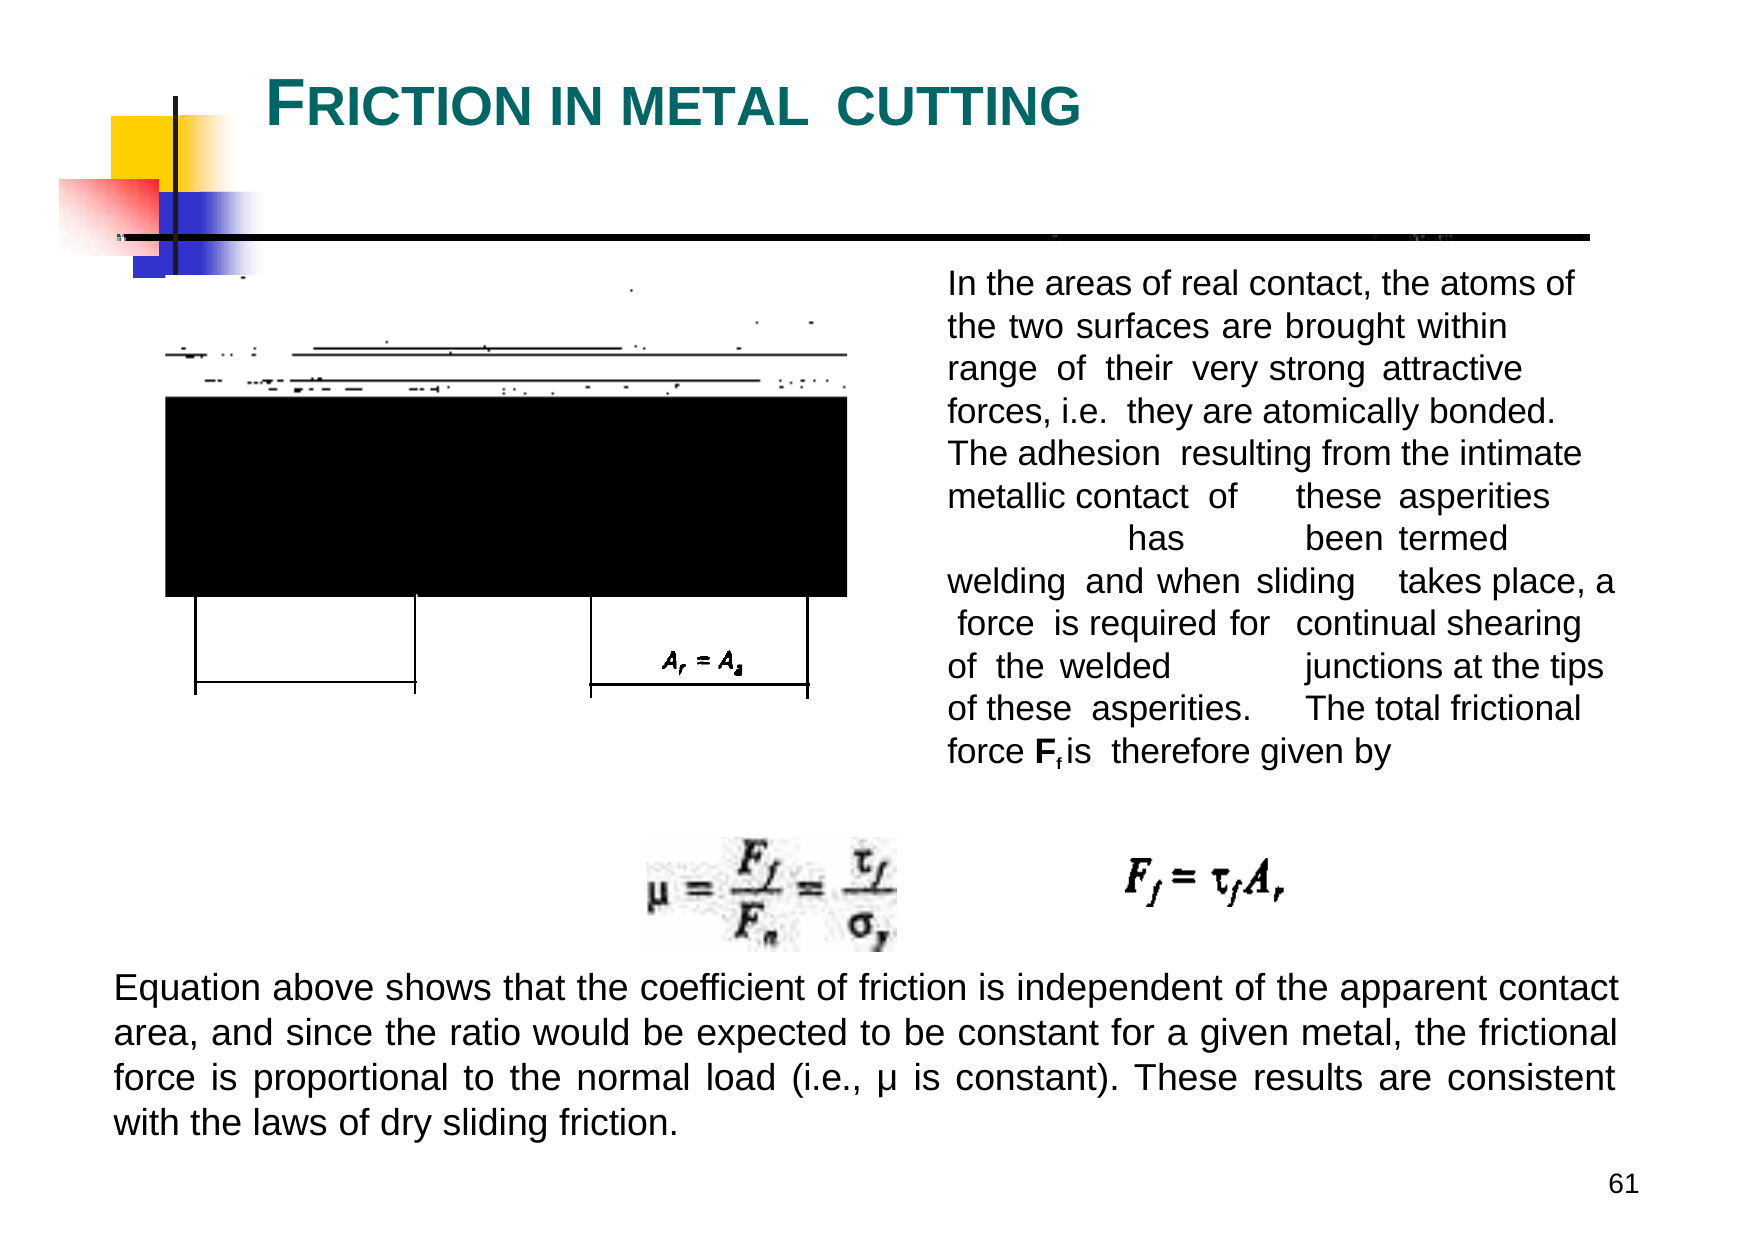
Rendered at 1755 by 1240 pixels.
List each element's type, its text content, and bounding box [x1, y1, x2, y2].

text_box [165, 275, 848, 700]
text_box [58, 93, 1591, 290]
text_box In the areas of real contact, the atoms of the two surfaces are brought within range of their very strong attractive forces, i.e. they are atomically bonded. The adhesion resulting from the intimate metallic contact of these asperities has been termed welding and when sliding takes place, a force is required for continual shearing of the welded junctions at the tips of these asperities. The total frictional force Ff is therefore given by [934, 258, 1631, 773]
text_box [646, 837, 897, 952]
slide_number 68 [1601, 1164, 1647, 1240]
text_box [1124, 858, 1284, 908]
text_box Equation above shows that the coefficient of friction is independent of the apparent contact area, and since the ratio would be expected to be constant for a given metal, the frictional force is proportional to the normal load (i.e., μ is constant). These results are consistent with the laws of dry sliding friction. [111, 960, 1632, 1143]
title FRICTION IN METAL CUTTING [263, 56, 1083, 91]
